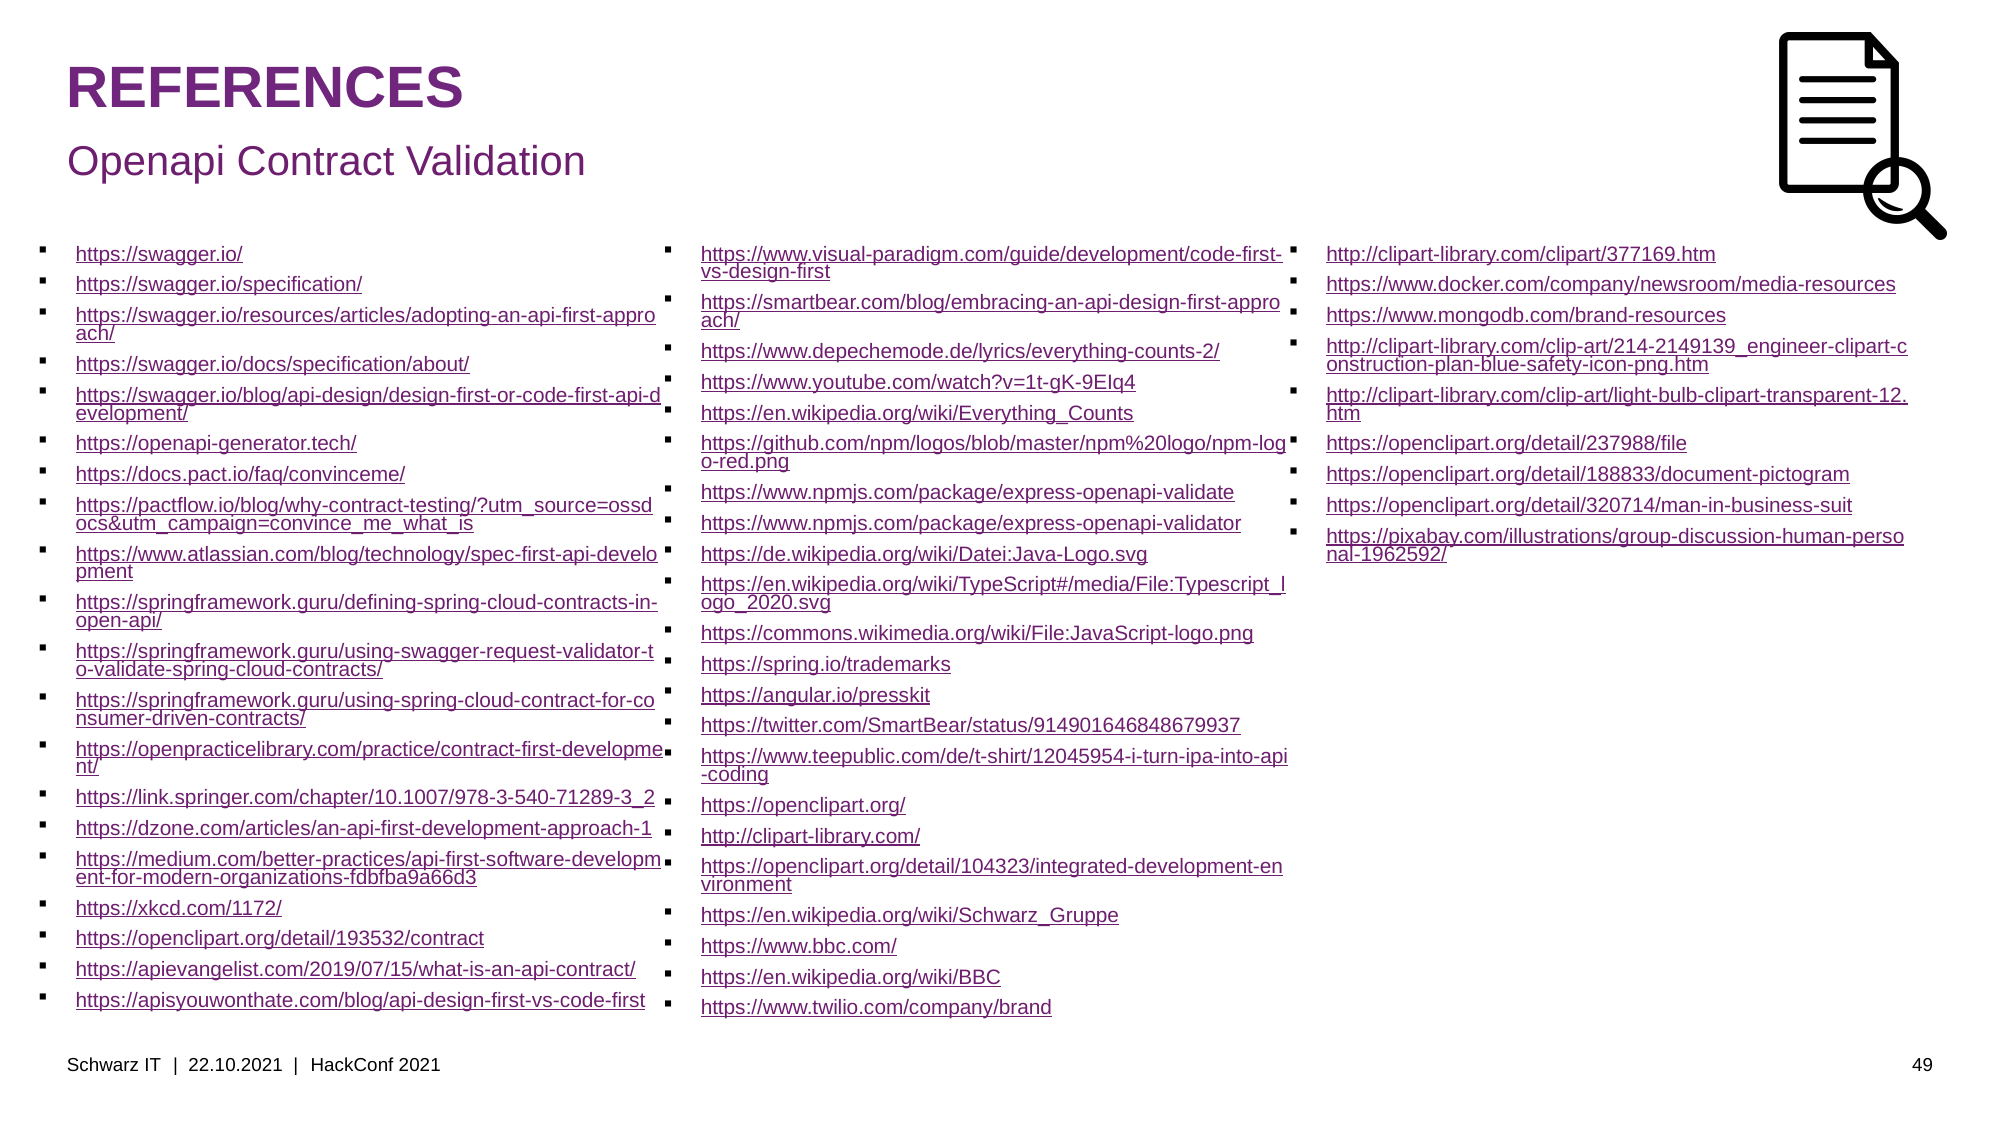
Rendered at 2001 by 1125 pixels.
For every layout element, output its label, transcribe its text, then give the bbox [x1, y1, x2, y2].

text_box [1743, 30, 1993, 211]
footer HackConf 2021 [310, 1046, 1863, 1082]
text_box https://swagger.io/ https://swagger.io/specification/ https://swagger.io/resources/articles/adopting-an-api-first-approach/ https://swagger.io/docs/specification/about/ https://swagger.io/blog/api-design/design-first-or-code-first-api-development/ https://openapi-generator.tech/ https://docs.pact.io/faq/convinceme/ https://pactflow.io/blog/why-contract-testing/?utm_source=ossdocs&utm_campaign=convince_me_what_is https://www.atlassian.com/blog/technology/spec-first-api-development https://springframework.guru/defining-spring-cloud-contracts-in-open-api/ https://springframework.guru/using-swagger-request-validator-to-validate-spring-cloud-contracts/ https://springframework.guru/using-spring-cloud-contract-for-consumer-driven-contracts/ https://openpracticelibrary.com/practice/contract-first-development/ https://link.springer.com/chapter/10.1007/978-3-540-71289-3_2 https://dzone.com/articles/an-api-first-development-approach-1 https://medium.com/better-practices/api-first-software-development-for-modern-organizations-fdbfba9a66d3 https://xkcd.com/1172/ https://openclipart.org/detail/193532/contract https://apievangelist.com/2019/07/15/what-is-an-api-contract/ https://apisyouwonthate.com/blog/api-design-first-vs-code-first https://www.visual-paradigm.com/guide/development/code-first-vs-design-first https://smartbear.com/blog/embracing-an-api-design-first-approach/ https://www.depechemode.de/lyrics/everything-counts-2/ https://www.youtube.com/watch?v=1t-gK-9EIq4 https://en.wikipedia.org/wiki/Everything_Counts https://github.com/npm/logos/blob/master/npm%20logo/npm-logo-red.png https://www.npmjs.com/package/express-openapi-validate https://www.npmjs.com/package/express-openapi-validator https://de.wikipedia.org/wiki/Datei:Java-Logo.svg https://en.wikipedia.org/wiki/TypeScript#/media/File:Typescript_logo_2020.svg https://commons.wikimedia.org/wiki/File:JavaScript-logo.png https://spring.io/trademarks https://angular.io/presskit https://twitter.com/SmartBear/status/914901646848679937 https://www.teepublic.com/de/t-shirt/12045954-i-turn-ipa-into-api-coding https://openclipart.org/ http://clipart-library.com/ https://openclipart.org/detail/104323/integrated-development-environment https://en.wikipedia.org/wiki/Schwarz_Gruppe https://www.bbc.com/ https://en.wikipedia.org/wiki/BBC https://www.twilio.com/company/brand http://clipart-library.com/clipart/377169.htm https://www.docker.com/company/newsroom/media-resources https://www.mongodb.com/brand-resources http://clipart-library.com/clip-art/214-2149139_engineer-clipart-construction-plan-blue-safety-icon-png.htm http://clipart-library.com/clip-art/light-bulb-clipart-transparent-12.htm https://openclipart.org/detail/237988/file https://openclipart.org/detail/188833/document-pictogram https://openclipart.org/detail/320714/man-in-business-suit https://pixabay.com/illustrations/group-discussion-human-personal-1962592/ [23, 235, 1929, 1043]
list Openapi Contract Validation [67, 133, 1743, 193]
title REFERENCES [66, 54, 1743, 130]
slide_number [173, 1046, 299, 1083]
picture [1779, 32, 1947, 241]
slide_number 49 [1873, 1046, 1933, 1083]
